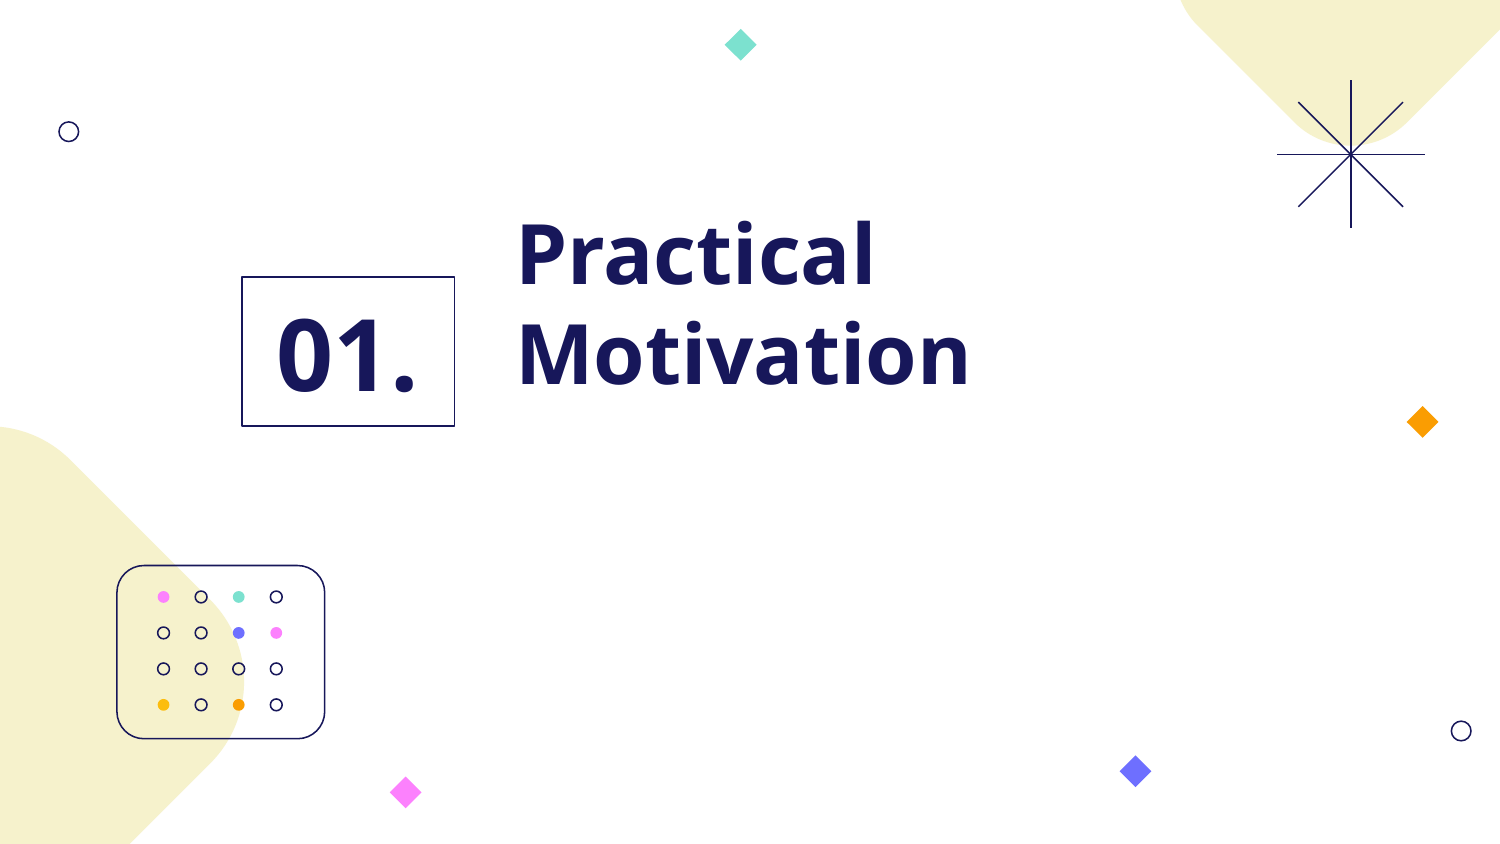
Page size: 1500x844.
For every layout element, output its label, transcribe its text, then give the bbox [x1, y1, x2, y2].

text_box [116, 565, 325, 739]
title 01. [241, 276, 455, 427]
title Practical Motivation [500, 268, 1248, 466]
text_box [1276, 80, 1425, 229]
